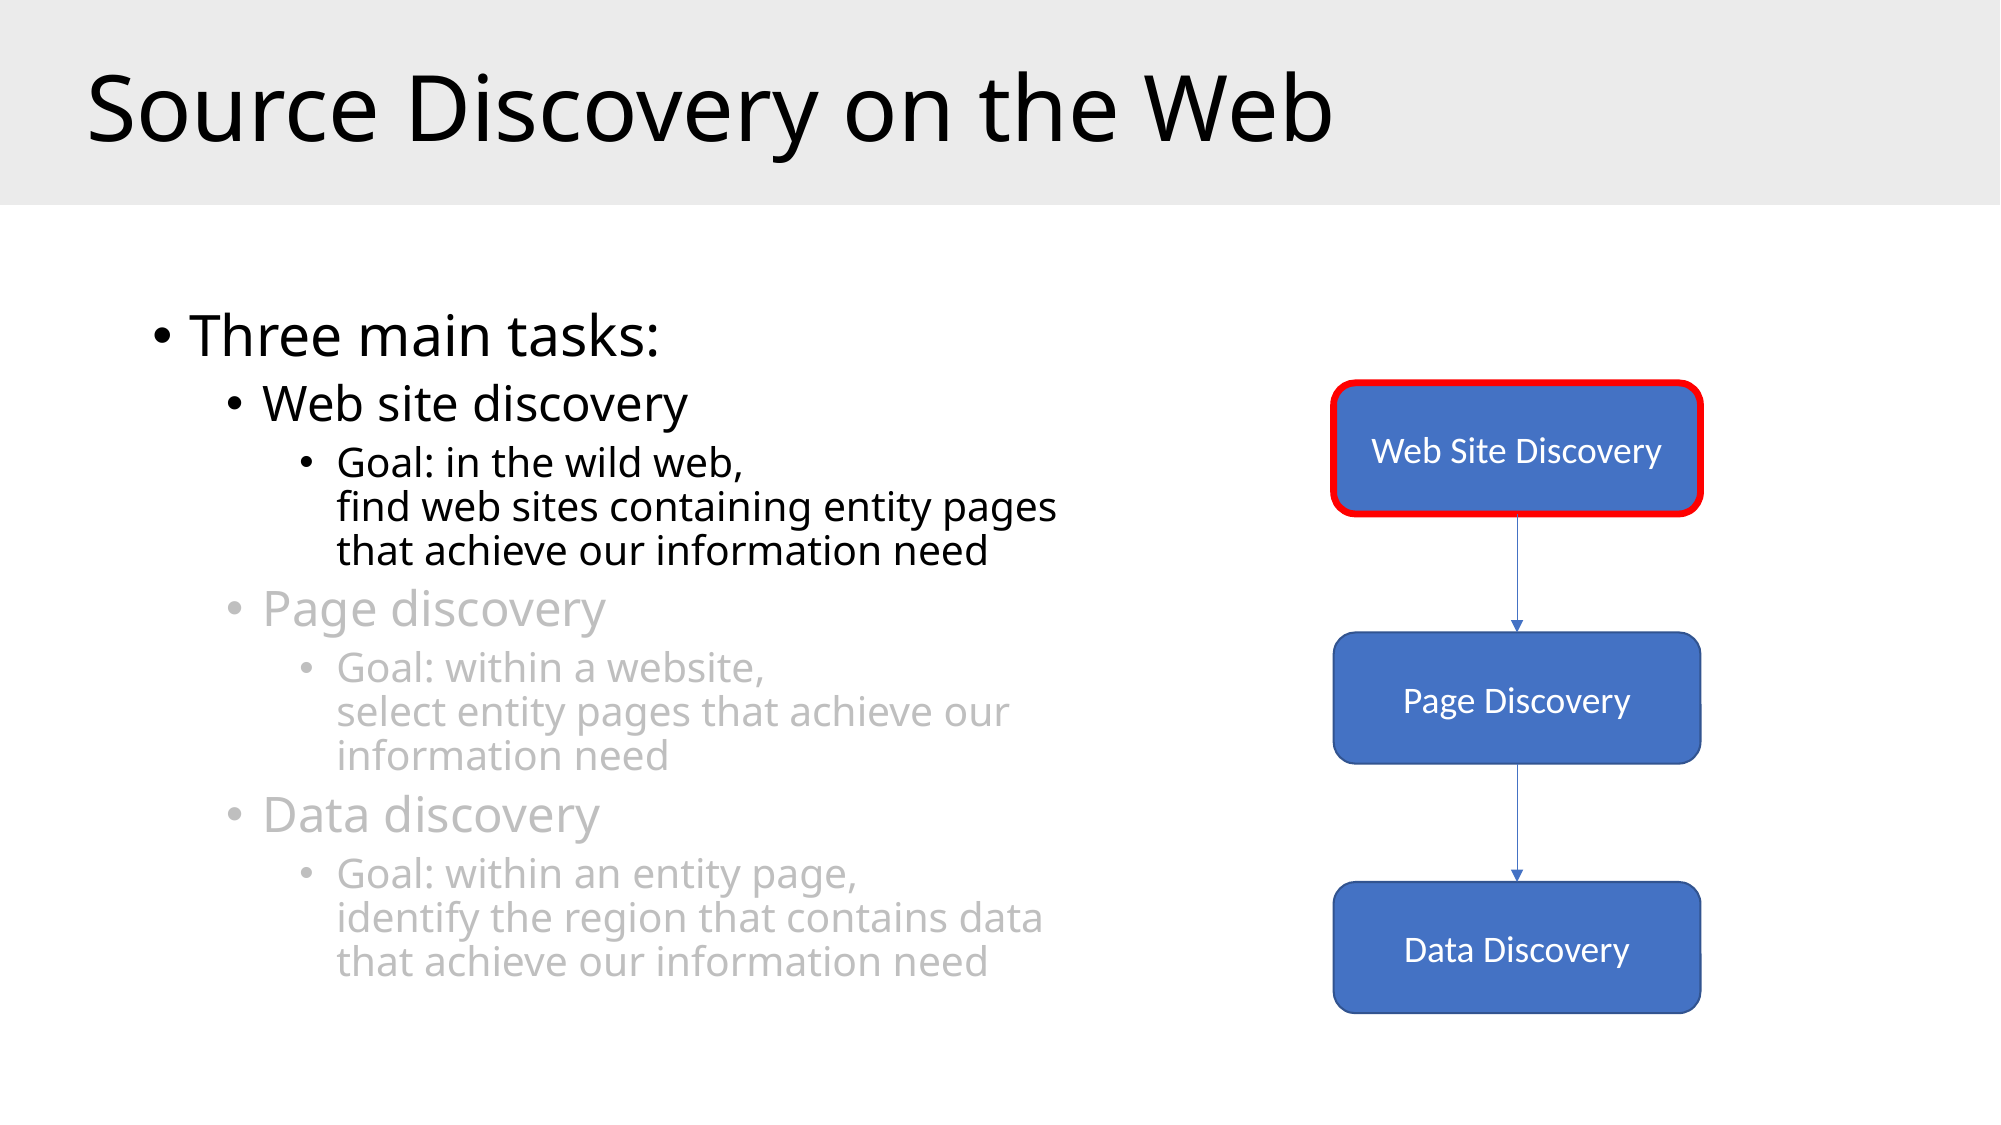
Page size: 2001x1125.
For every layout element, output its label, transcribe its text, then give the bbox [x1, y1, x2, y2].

text_box Data Discovery [1332, 880, 1702, 1015]
title Source Discovery on the Web [71, 53, 1929, 171]
text_box Web Site Discovery [1332, 381, 1702, 516]
list Three main tasks: Web site discovery Goal: in the wild web, find web sites containing entity pages that achieve our information need Page discovery Goal: within a website, select entity pages that achieve our information need Data discovery Goal: within an entity page, identify the region that contains data that achieve our information need [137, 299, 1080, 1014]
text_box Page Discovery [1332, 631, 1702, 765]
